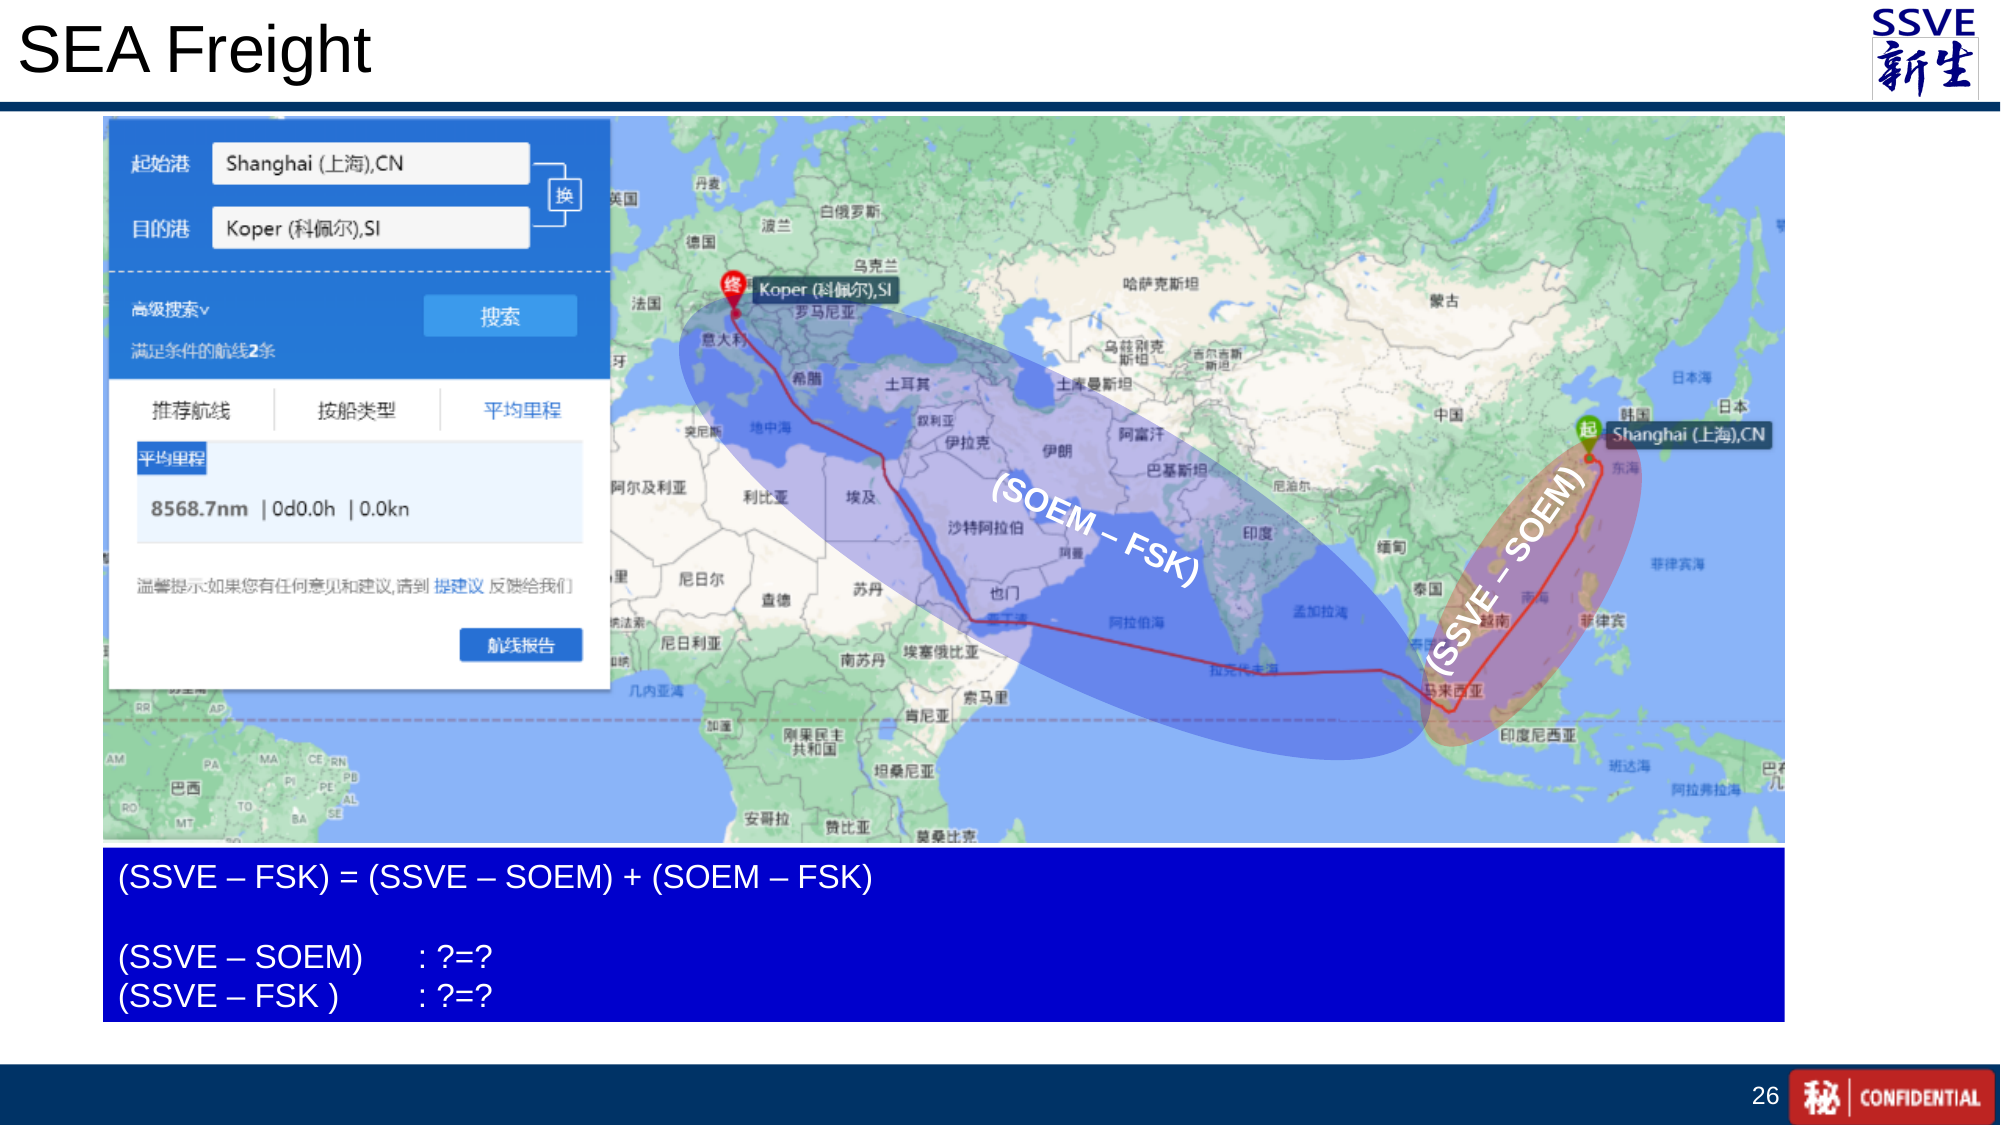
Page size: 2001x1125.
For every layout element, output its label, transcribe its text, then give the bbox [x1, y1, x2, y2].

picture [1795, 1064, 2000, 1125]
picture [103, 116, 1785, 843]
title SEA Freight [2, 2, 1728, 100]
slide_number 26 [1344, 1064, 1795, 1125]
picture [1870, 2, 1982, 100]
text_box (SSVE – FSK) = (SSVE – SOEM) + (SOEM – FSK) (SSVE – SOEM) : ?=? (SSVE – FSK ) : ?=? [103, 847, 1785, 1022]
